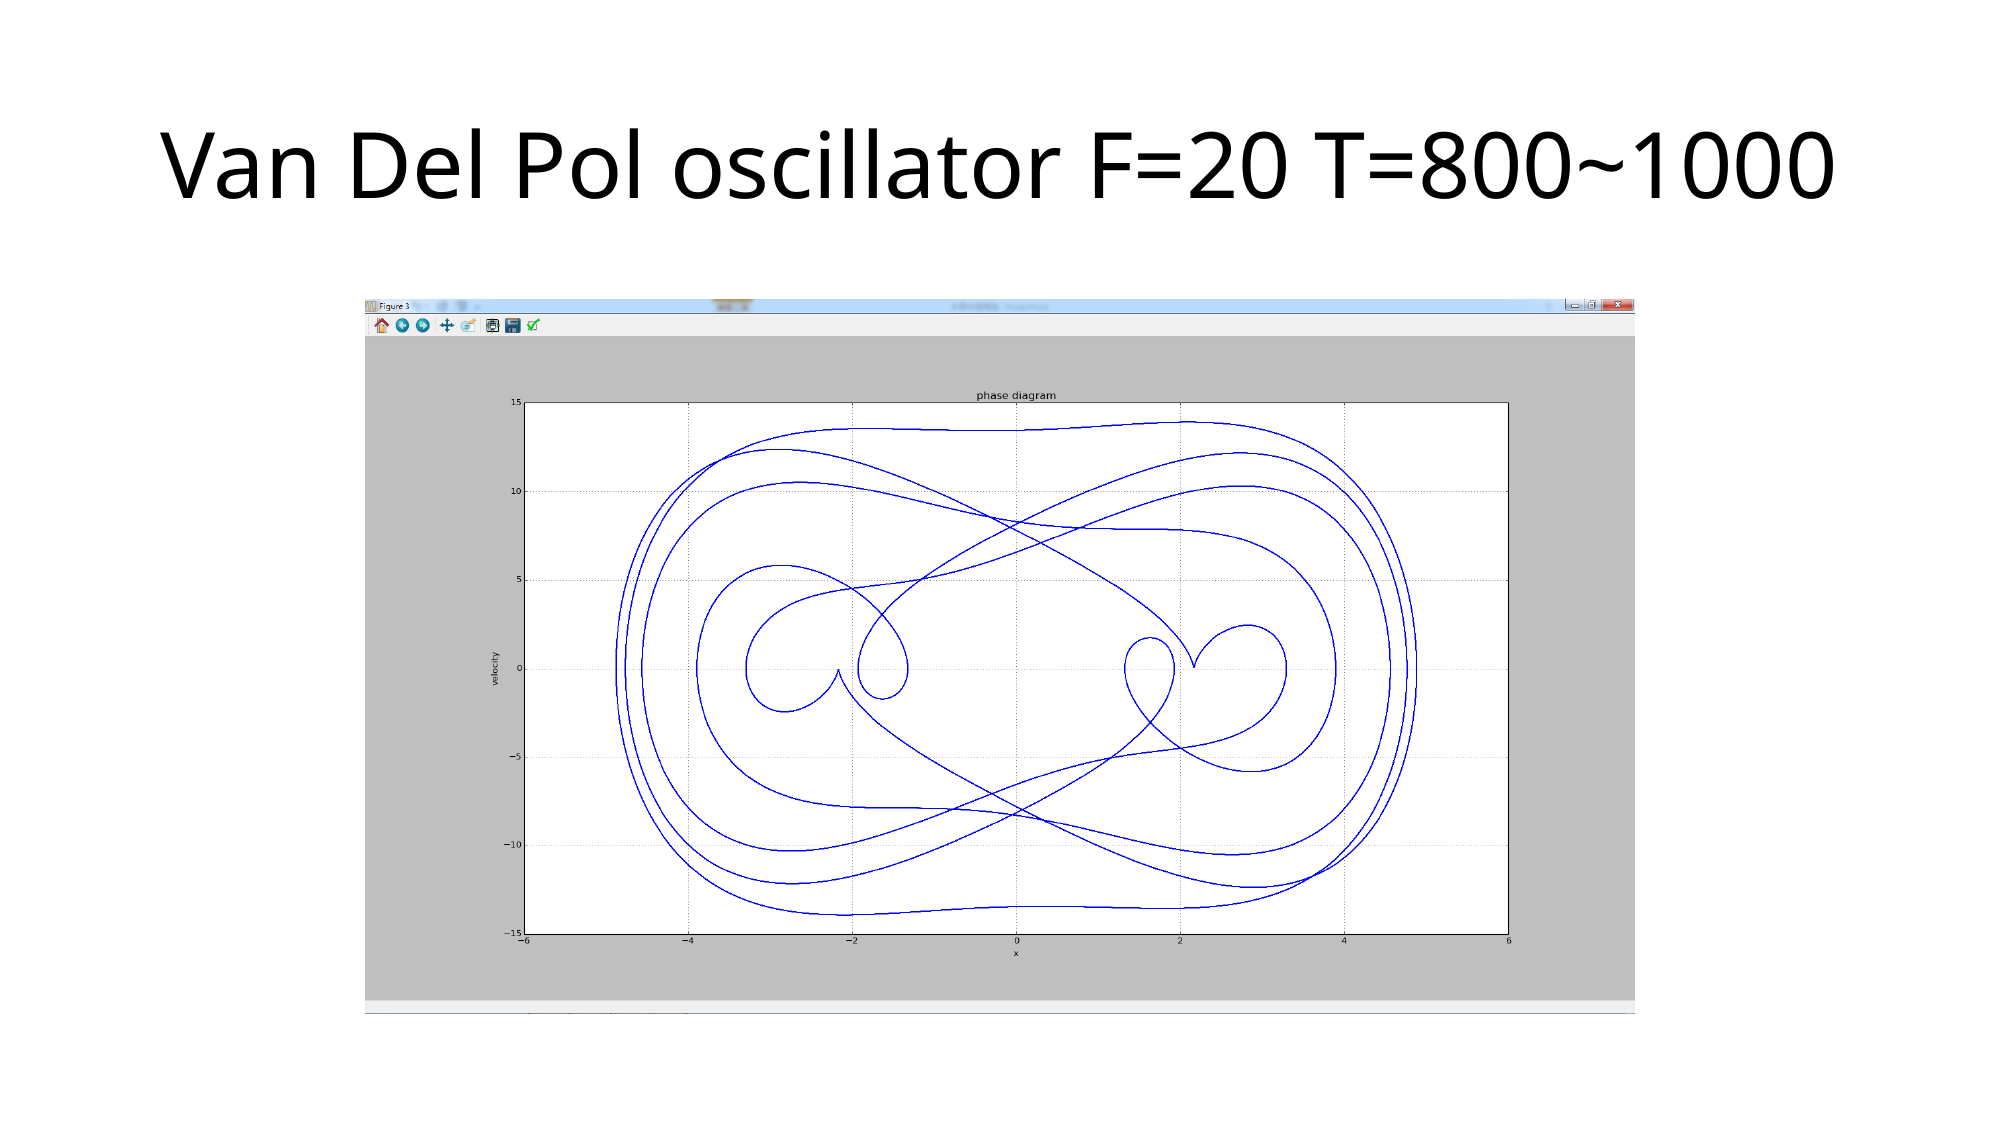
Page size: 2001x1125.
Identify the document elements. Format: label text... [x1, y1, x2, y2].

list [365, 299, 1635, 1014]
title Van Del Pol oscillator F=20 T=800~1000 [137, 59, 1863, 278]
